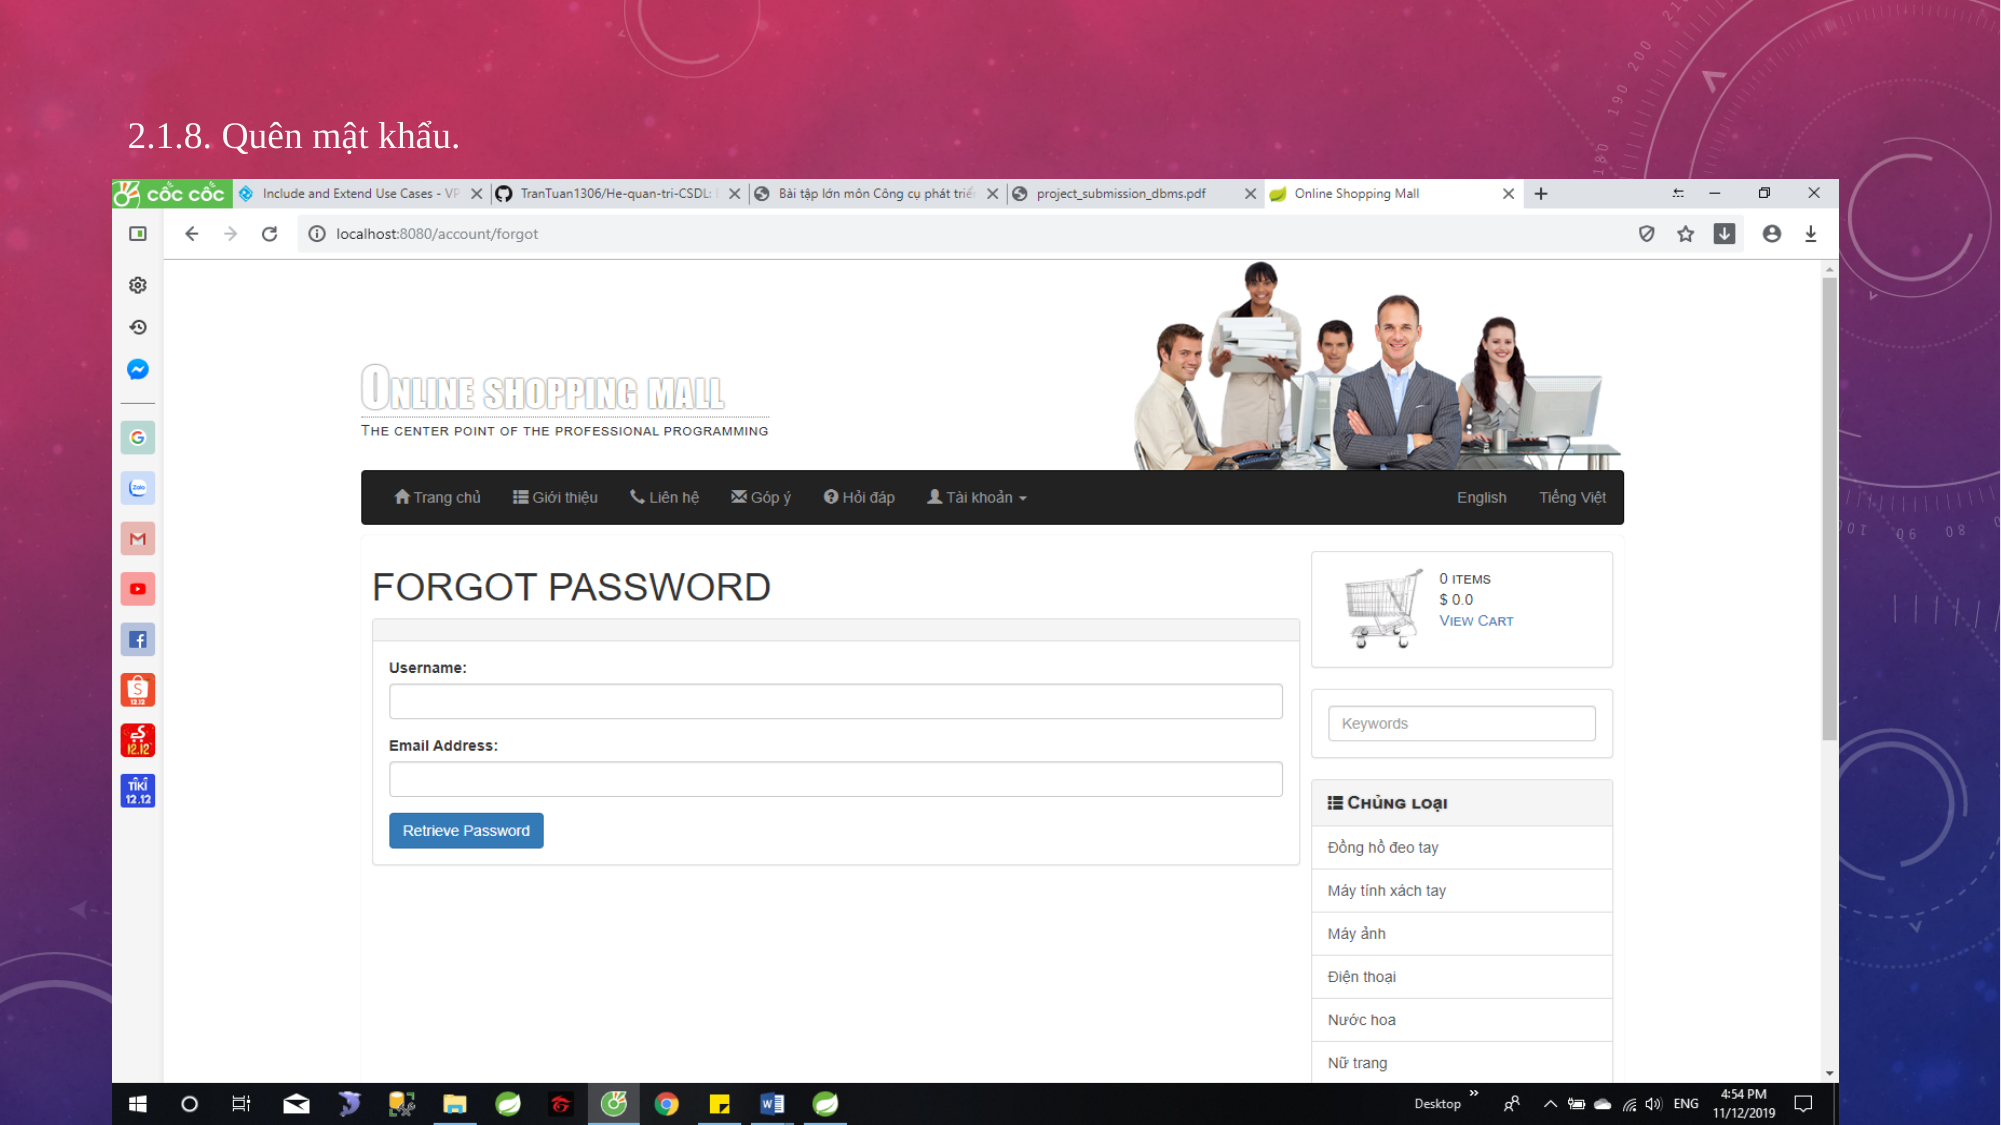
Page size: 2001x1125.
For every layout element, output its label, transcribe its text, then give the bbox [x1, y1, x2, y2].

title 2.1.8. Quên mật khẩu. [112, 99, 1775, 167]
picture [0, 0, 2001, 1125]
